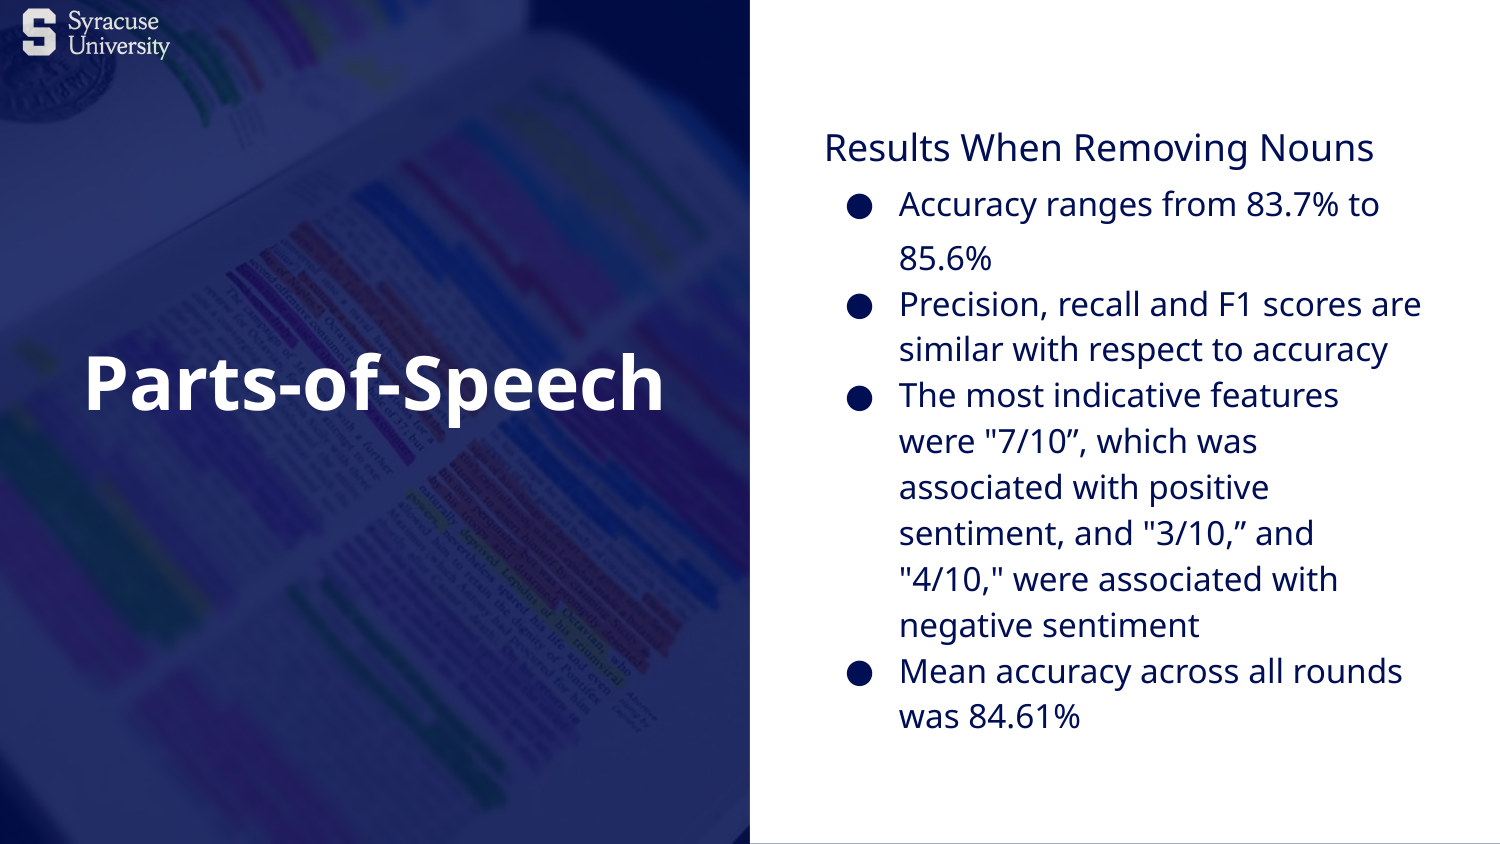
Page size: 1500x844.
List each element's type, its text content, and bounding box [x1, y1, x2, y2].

picture [0, 0, 751, 844]
list Results When Removing Nouns Accuracy ranges from 83.7% to 85.6% Precision, recall and F1 scores are similar with respect to accuracy The most indicative features were "7/10”, which was associated with positive sentiment, and "3/10,” and "4/10," were associated with negative sentiment Mean accuracy across all rounds was 84.61% [809, 79, 1439, 765]
